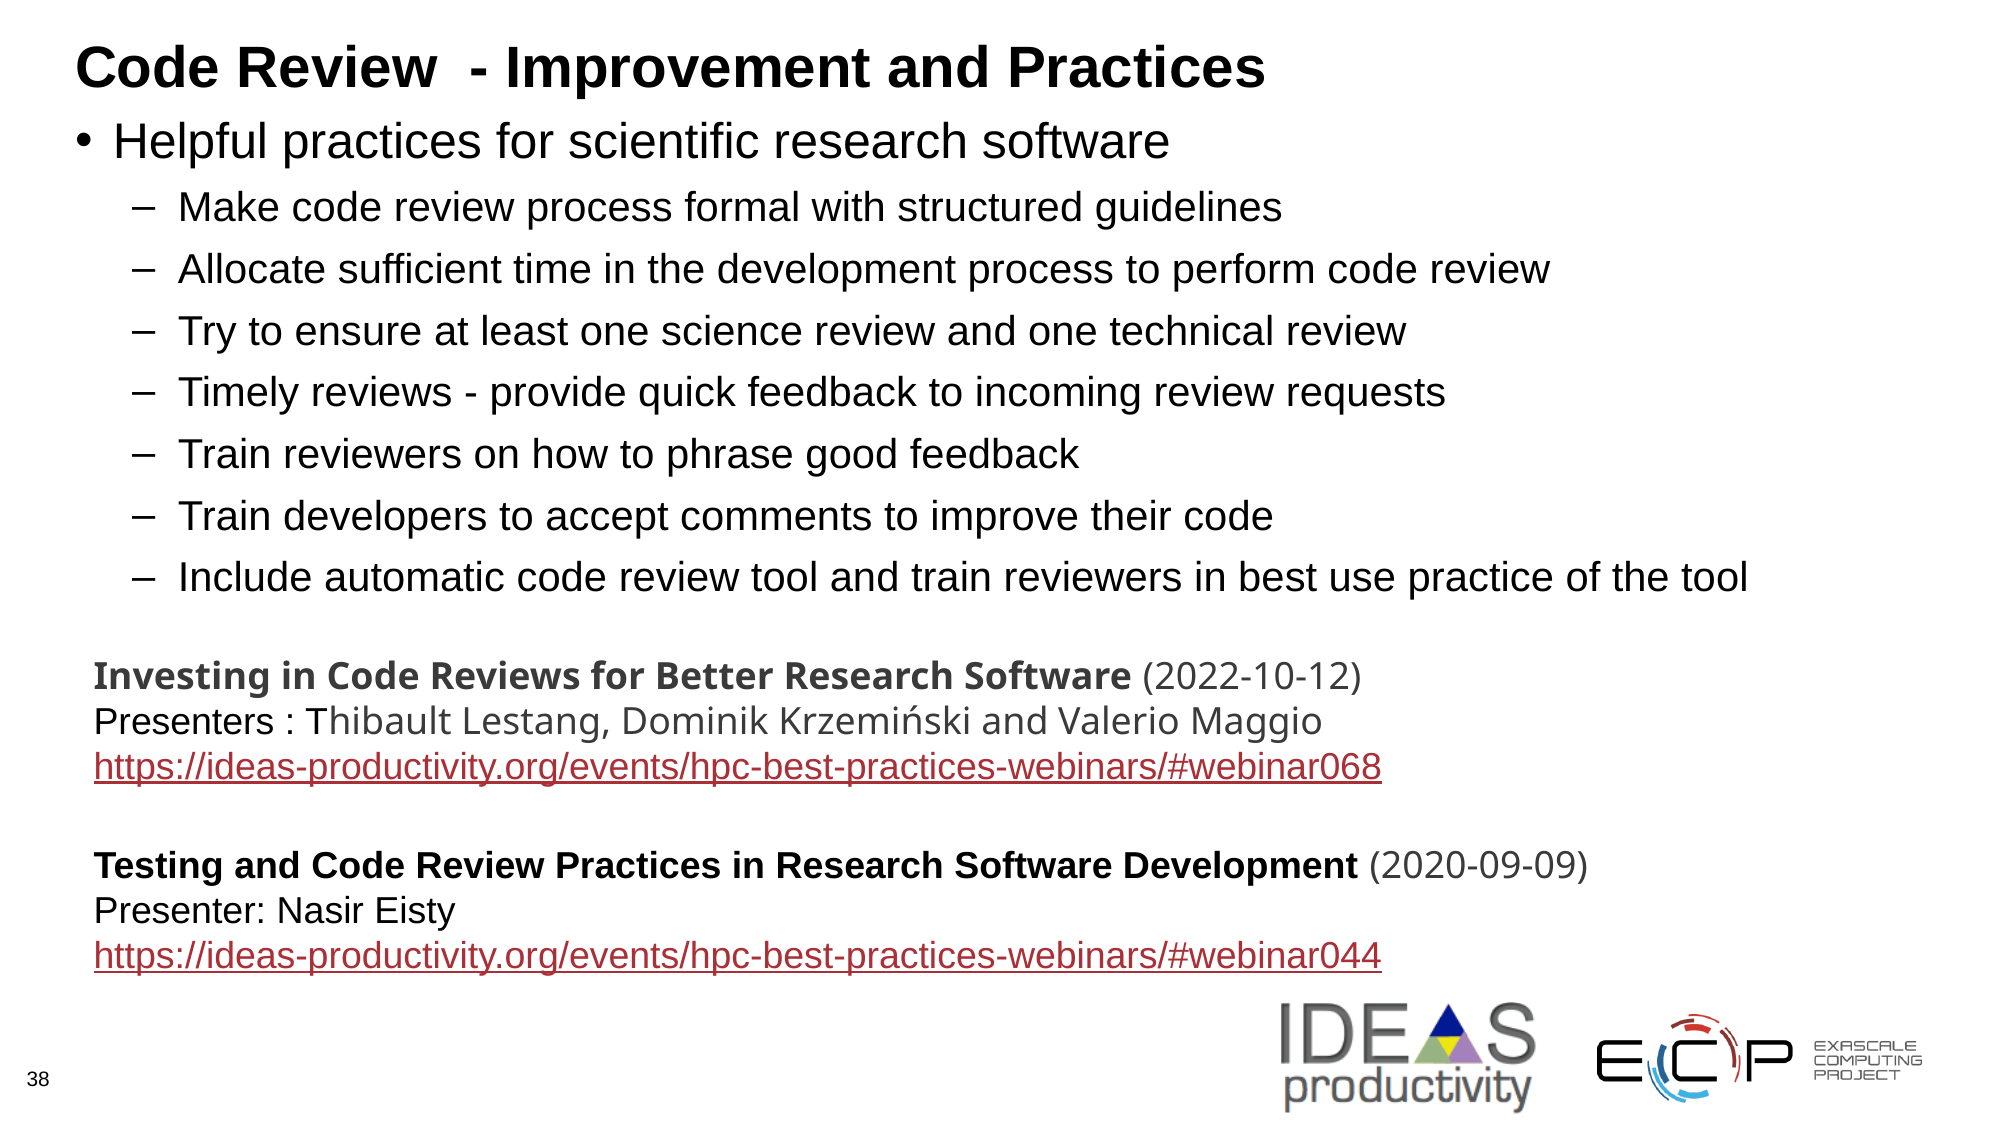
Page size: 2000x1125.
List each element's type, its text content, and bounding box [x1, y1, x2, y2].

picture [1597, 1014, 1922, 1103]
list Helpful practices for scientific research software Make code review process formal with structured guidelines Allocate sufficient time in the development process to perform code review Try to ensure at least one science review and one technical review Timely reviews - provide quick feedback to incoming review requests Train reviewers on how to phrase good feedback Train developers to accept comments to improve their code Include automatic code review tool and train reviewers in best use practice of the tool [59, 107, 1926, 918]
text_box Investing in Code Reviews for Better Research Software (2022-10-12) Presenters : Thibault Lestang, Dominik Krzemiński and Valerio Maggio https://ideas-productivity.org/events/hpc-best-practices-webinars/#webinar068 [74, 636, 1940, 802]
text_box Testing and Code Review Practices in Research Software Development (2020-09-09) Presenter: Nasir Eisty https://ideas-productivity.org/events/hpc-best-practices-webinars/#webinar044 [74, 826, 1825, 992]
title Code Review - Improvement and Practices [59, 32, 1926, 107]
picture [1280, 1002, 1537, 1114]
